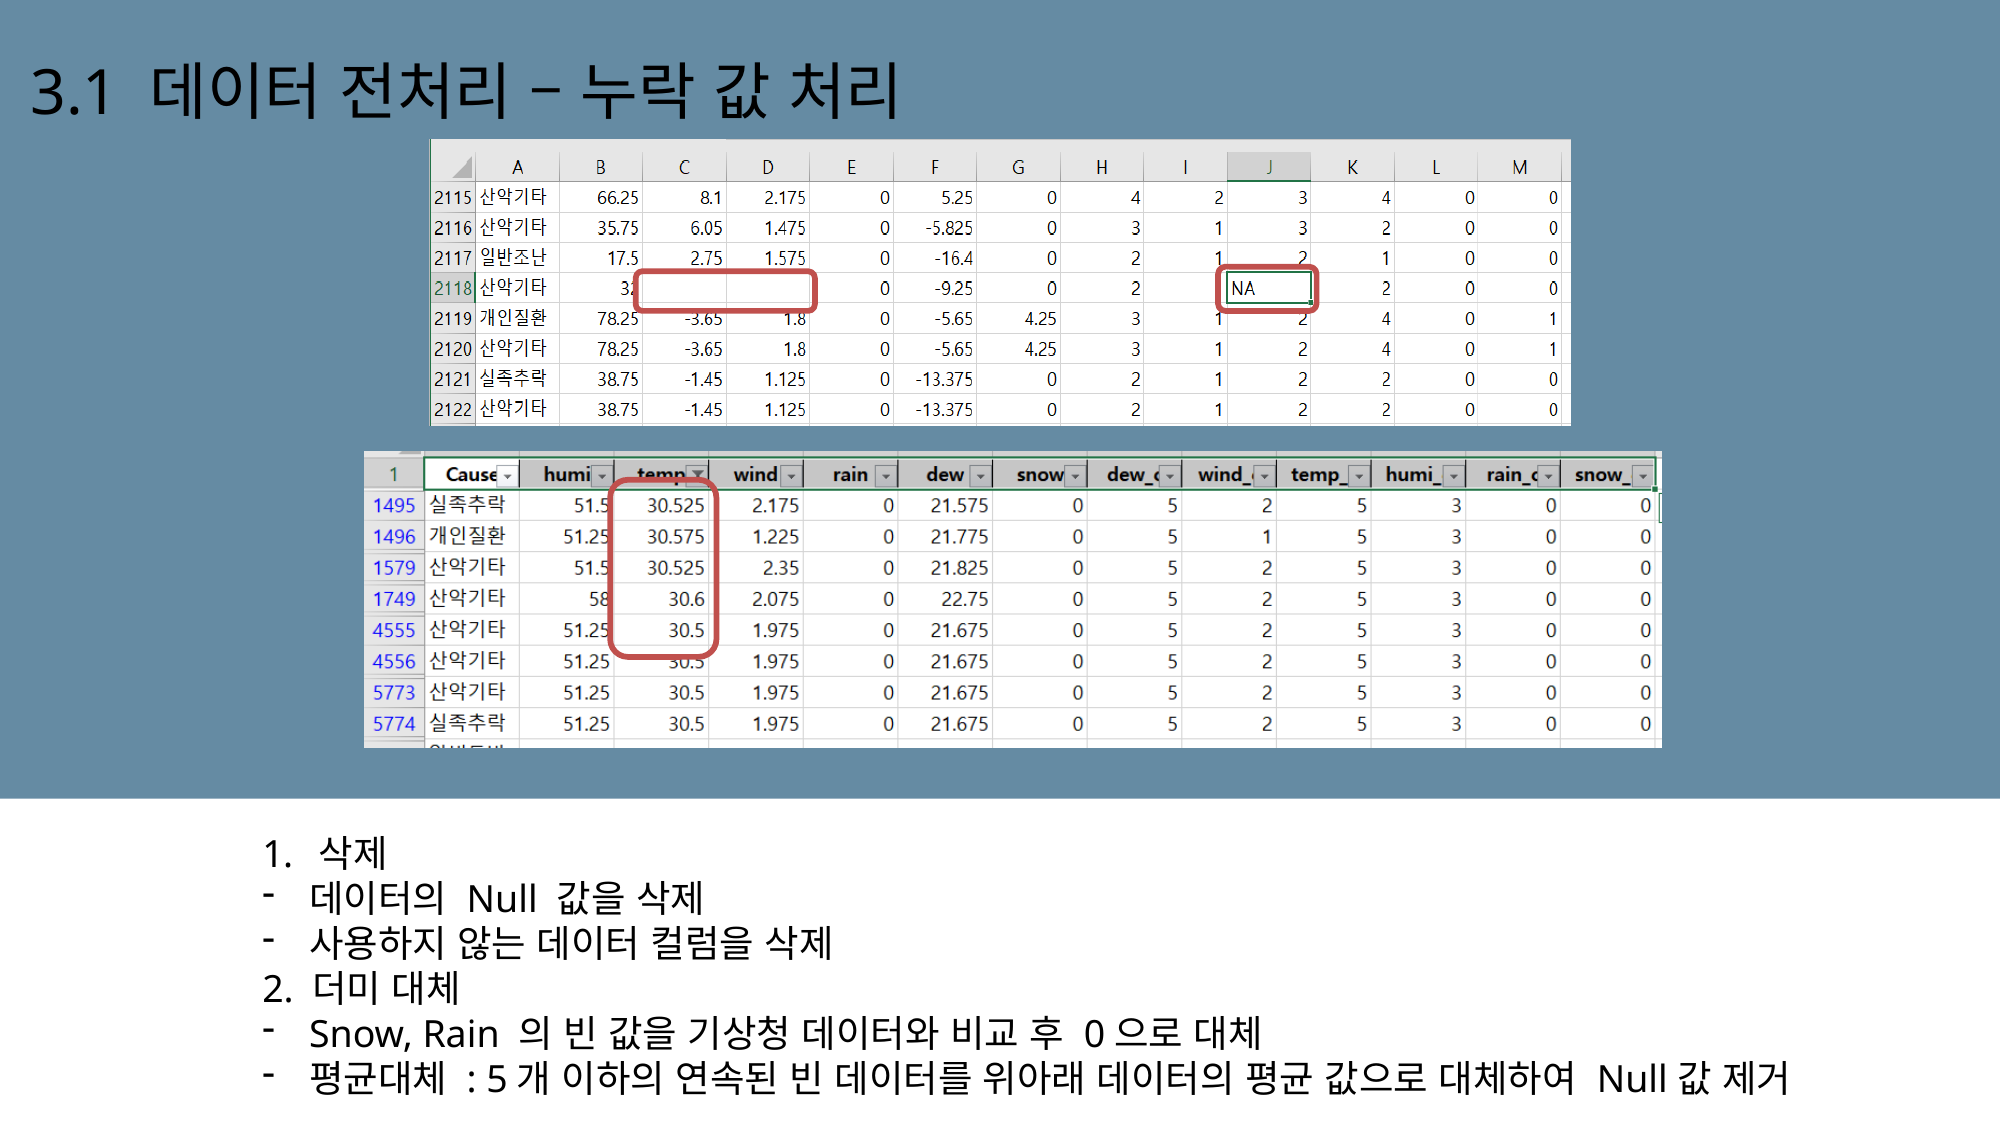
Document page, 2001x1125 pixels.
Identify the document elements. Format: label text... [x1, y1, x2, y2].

text_box [0, 0, 2000, 801]
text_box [429, 139, 1571, 426]
text_box 3.1 데이터 전처리 – 누락 값 처리 [15, 7, 1130, 135]
text_box 삭제 데이터의 Null 값을 삭제 사용하지 않는 데이터 컬럼을 삭제 2. 더미 대체 Snow, Rain 의 빈 값을 기상청 데이터와 비교 후 0으로 대체 평균대체 : 5개 이하의 연속된 빈 데이터를 위아래 데이터의 평균 값으로 대체하여 Null값 제거 [247, 822, 1817, 1125]
picture [364, 451, 1662, 749]
